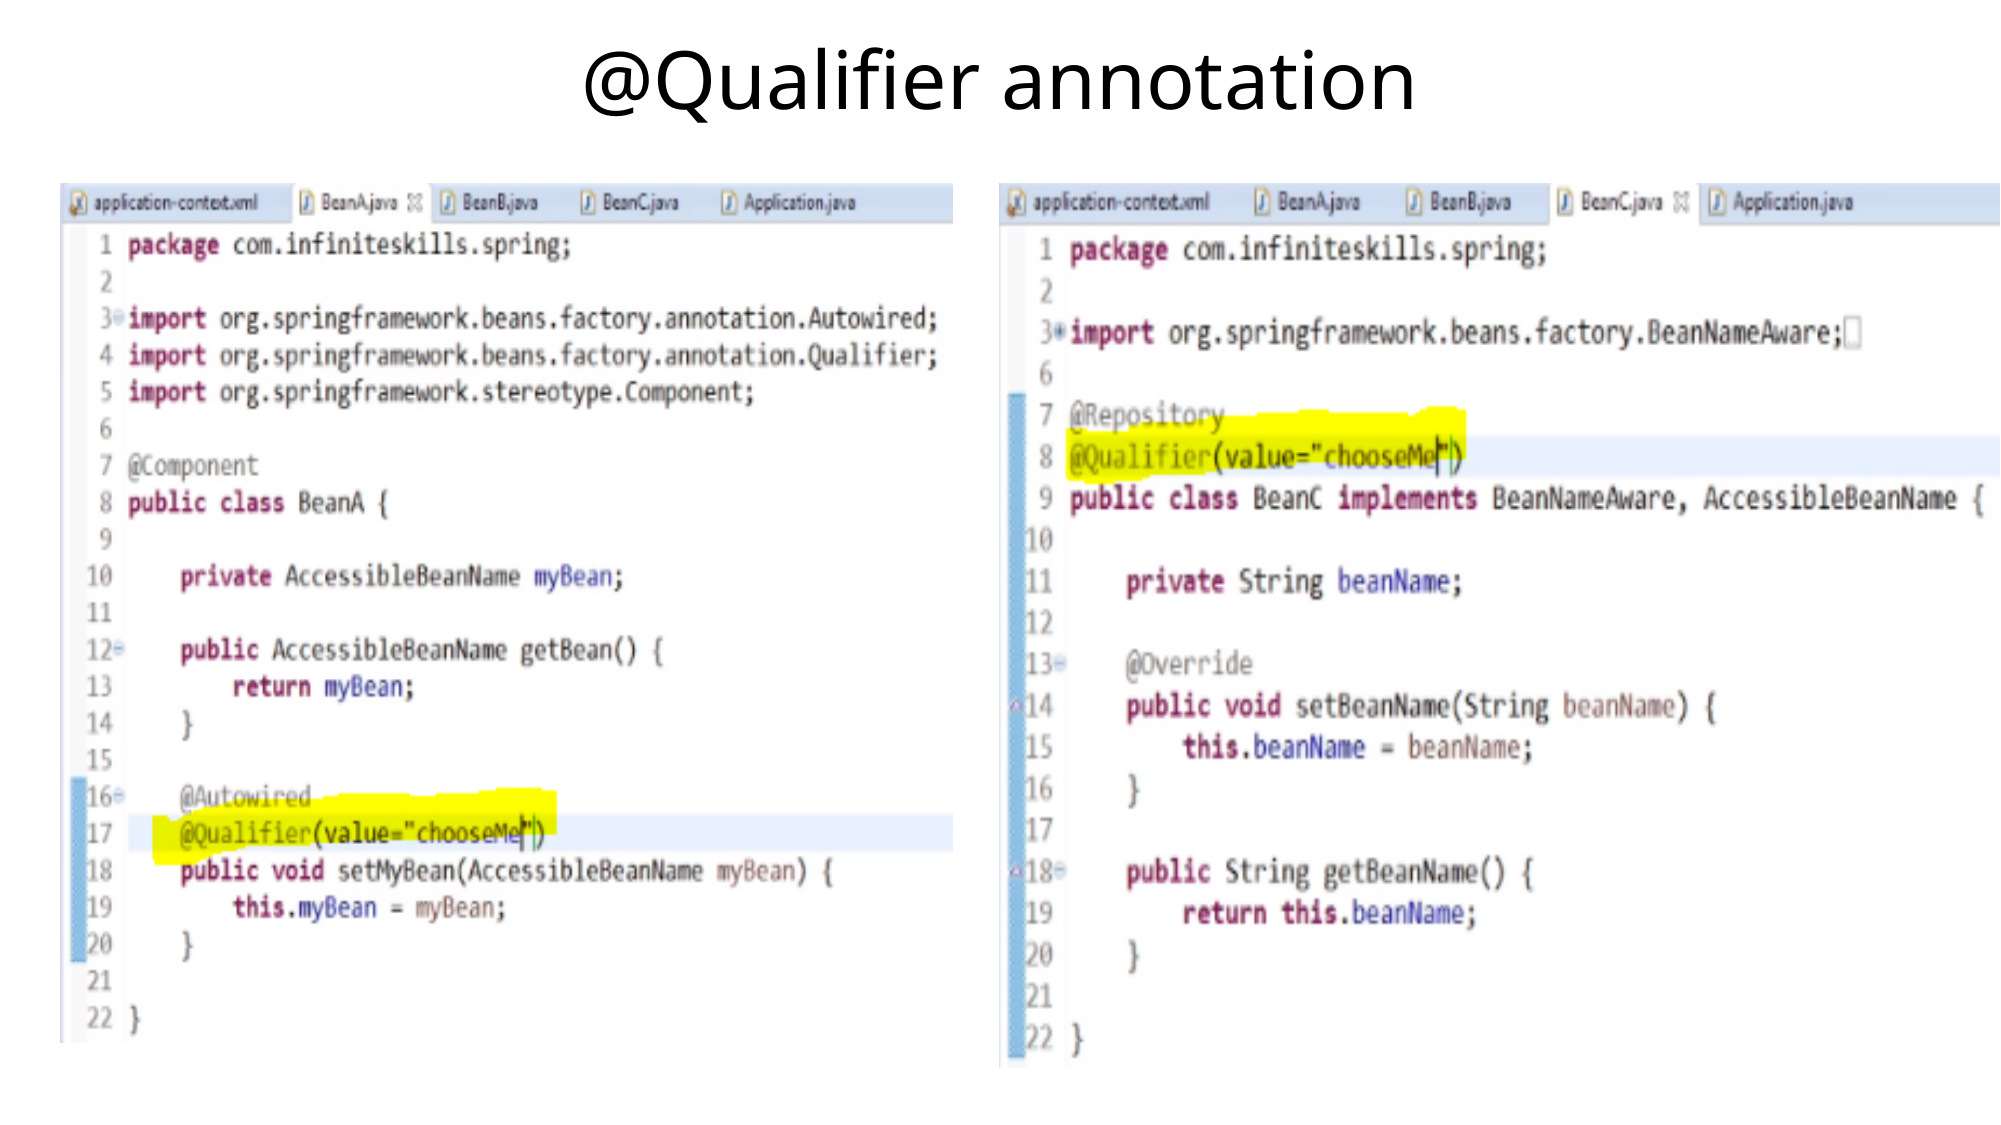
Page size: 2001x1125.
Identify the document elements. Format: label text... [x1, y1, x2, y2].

title @Qualifier annotation [137, 32, 1863, 135]
picture [999, 183, 2000, 1068]
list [59, 183, 953, 1043]
